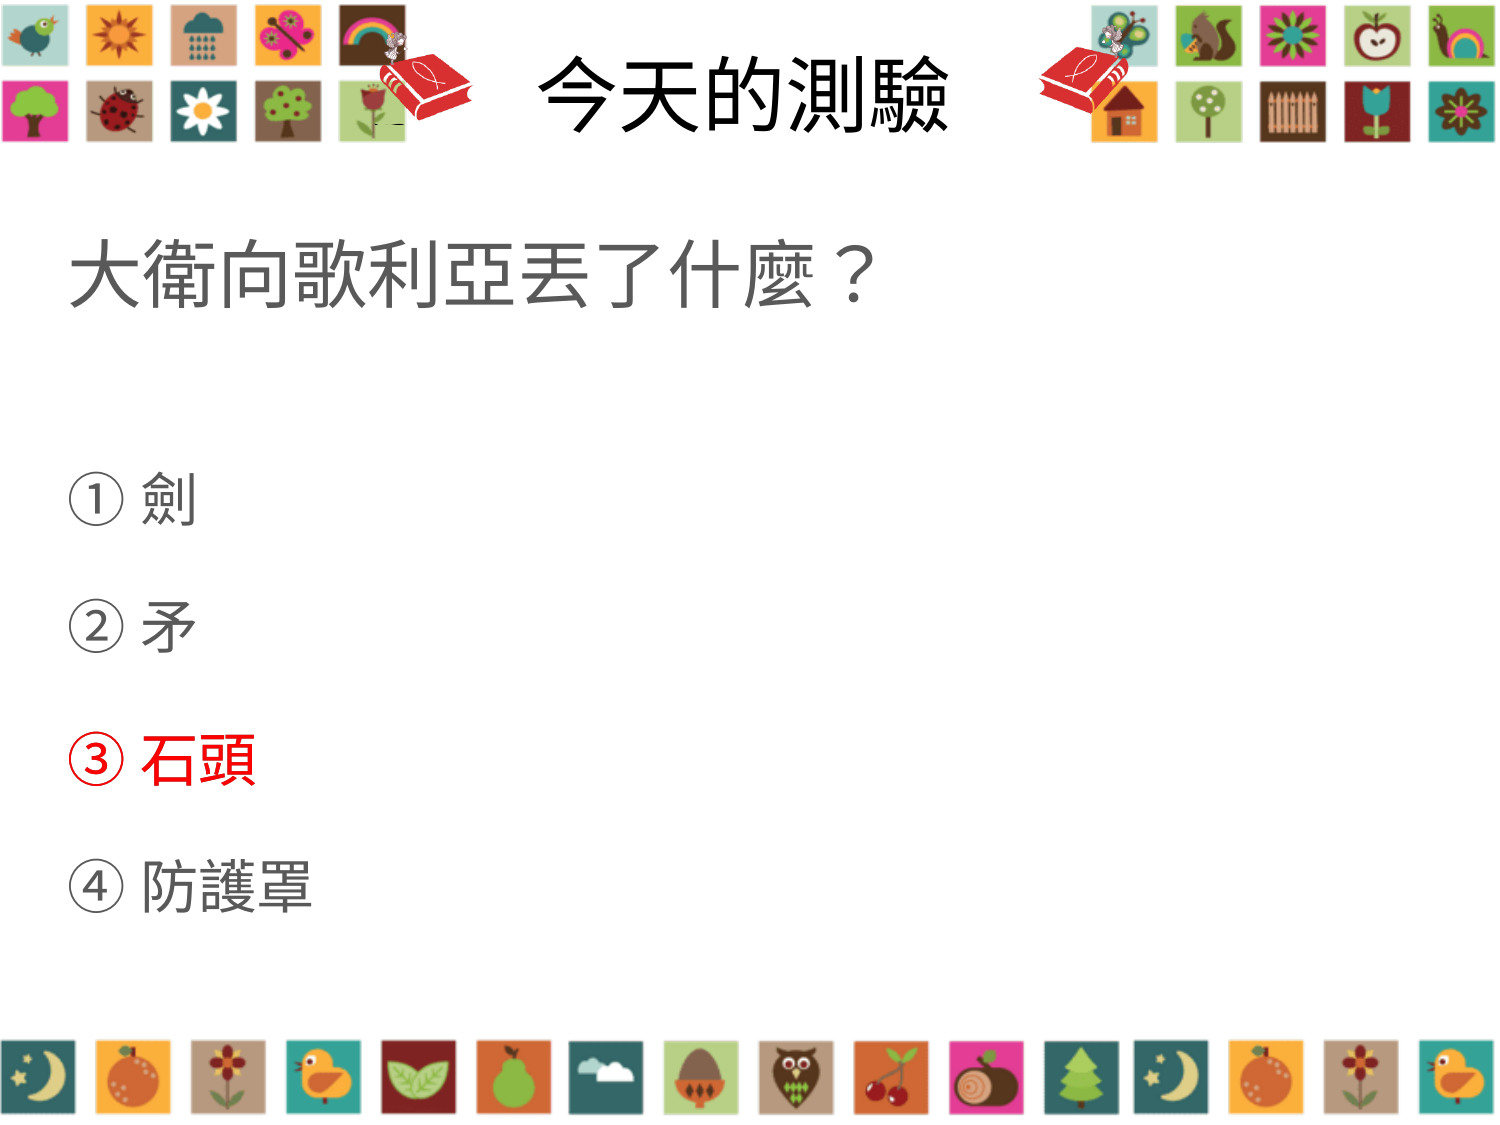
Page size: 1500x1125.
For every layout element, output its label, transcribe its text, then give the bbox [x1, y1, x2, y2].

text_box 大衛向歌利亞丟了什麼？ [53, 219, 1436, 325]
text_box 今天的測驗 [424, 35, 1077, 151]
text_box ①劍 [53, 456, 1436, 541]
text_box ②矛 [53, 582, 1436, 668]
text_box ④防護罩 [53, 842, 1483, 928]
picture [0, 3, 505, 150]
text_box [0, 1028, 1500, 1118]
picture [1007, 3, 1500, 150]
text_box ③石頭 [53, 716, 1483, 801]
